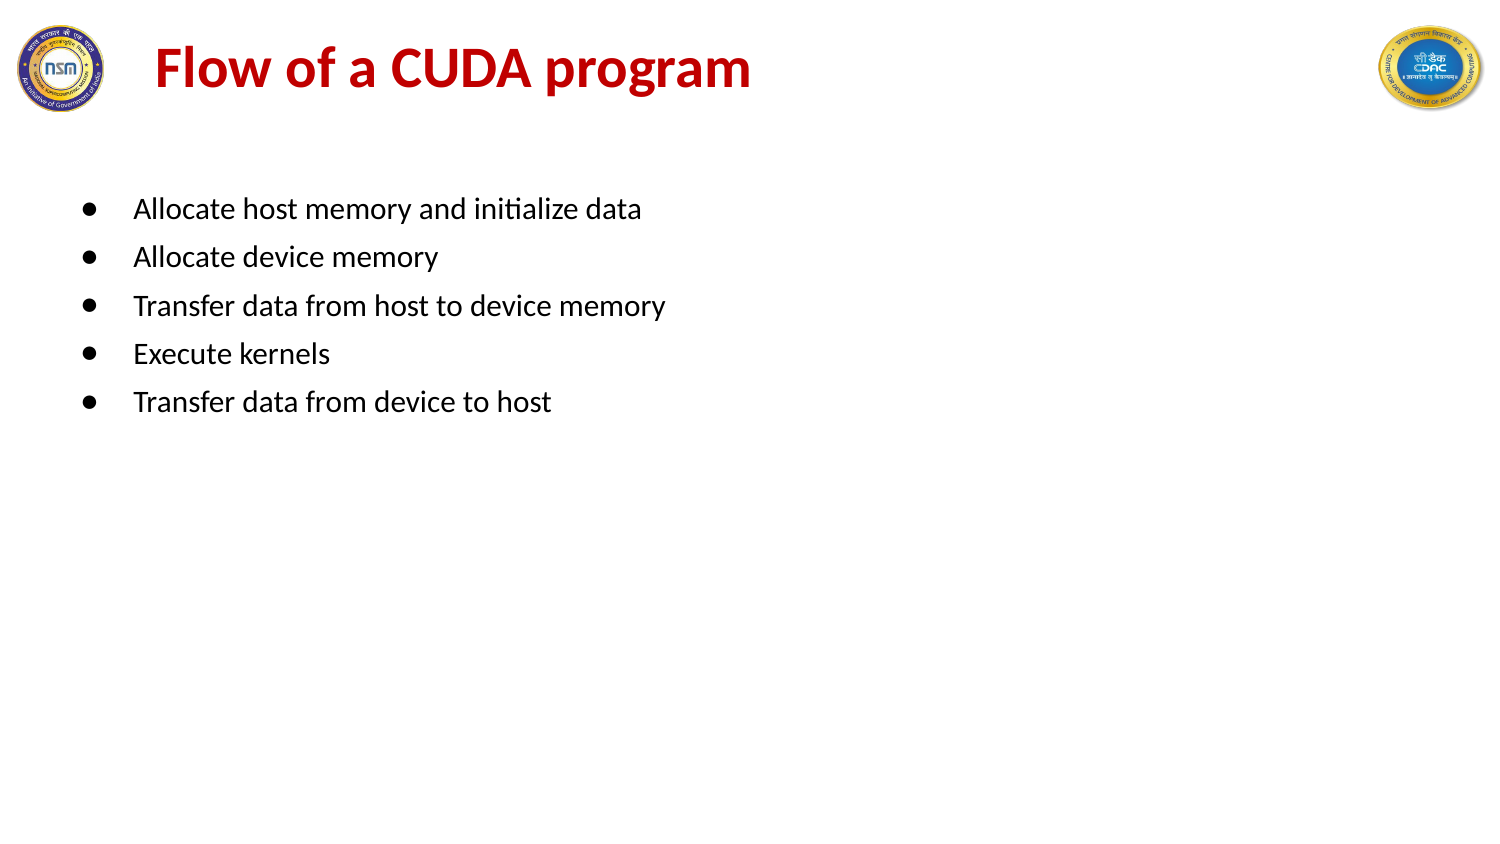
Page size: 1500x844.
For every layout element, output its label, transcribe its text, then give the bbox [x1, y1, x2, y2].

list Allocate host memory and initialize data Allocate device memory Transfer data from host to device memory Execute kernels Transfer data from device to host [51, 189, 1449, 750]
picture [1378, 25, 1485, 112]
title Flow of a CUDA program [148, 21, 1500, 116]
picture [17, 25, 104, 112]
